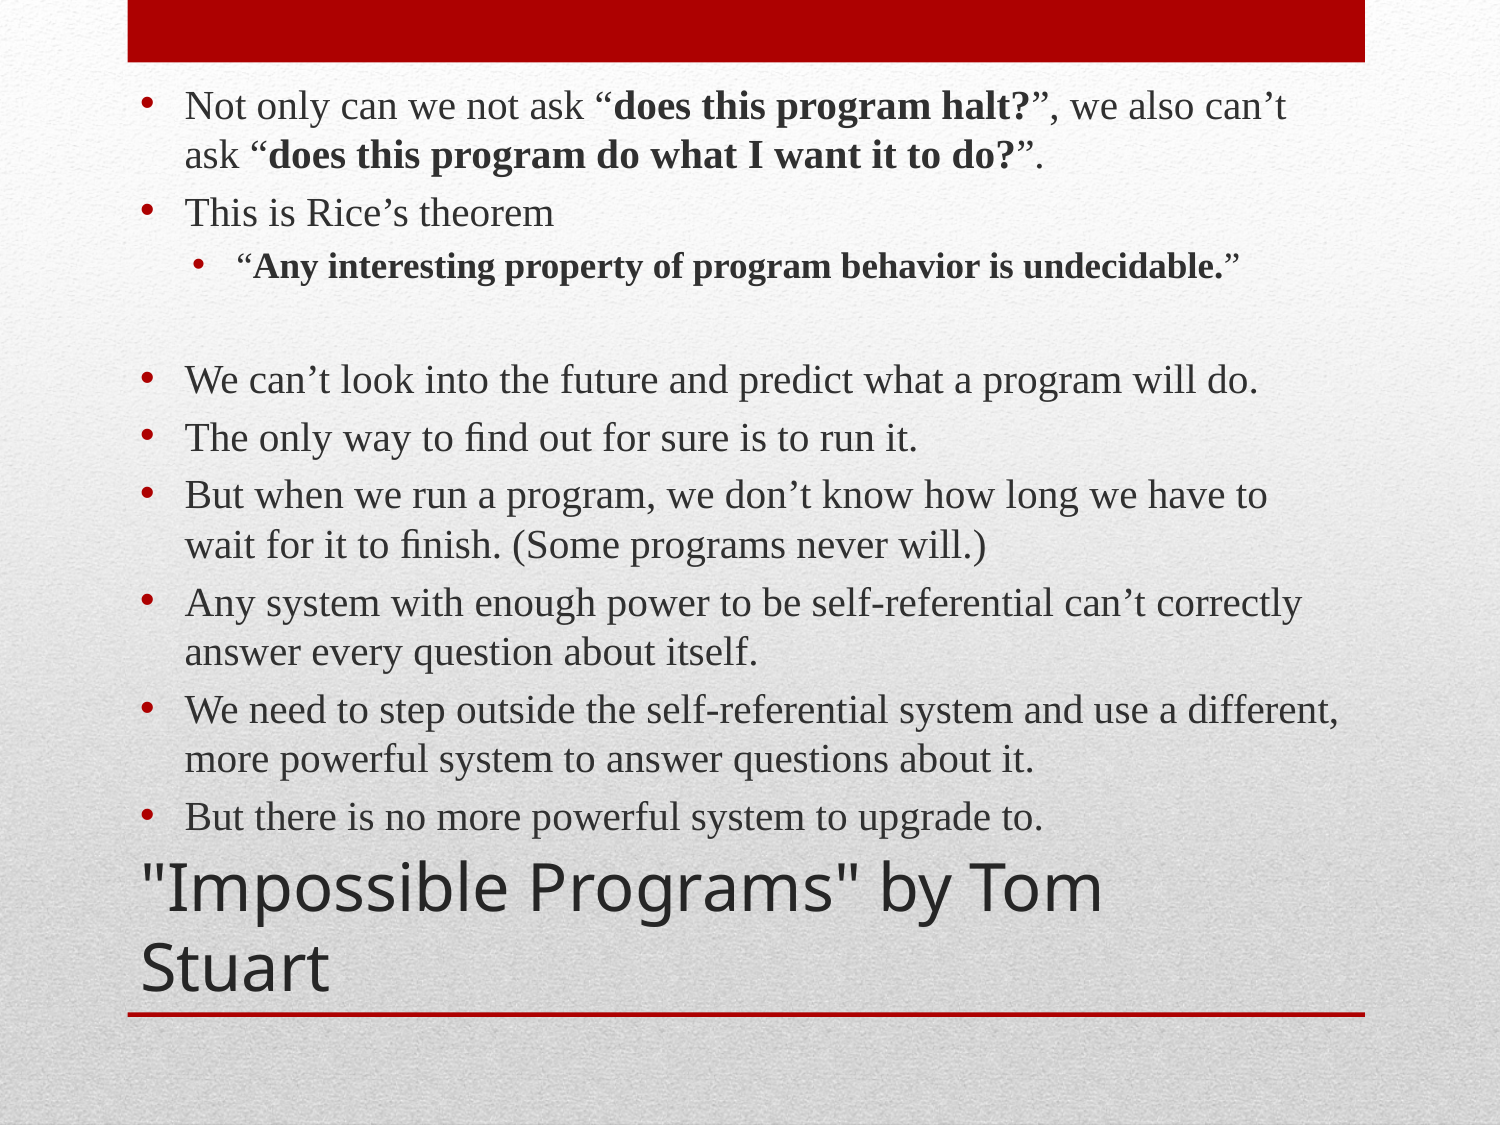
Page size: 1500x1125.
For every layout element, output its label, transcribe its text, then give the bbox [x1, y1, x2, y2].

title "Impossible Programs" by Tom Stuart [125, 851, 1238, 1013]
list Not only can we not ask “does this program halt?”, we also can’t ask “does this program do what I want it to do?”. This is Rice’s theorem “Any interesting property of program behavior is undecidable.” We can’t look into the future and predict what a program will do. The only way to ﬁnd out for sure is to run it. But when we run a program, we don’t know how long we have to wait for it to ﬁnish. (Some programs never will.) Any system with enough power to be self-referential can’t correctly answer every question about itself. We need to step outside the self-referential system and use a different, more powerful system to answer questions about it. But there is no more powerful system to upgrade to. [125, 70, 1363, 851]
